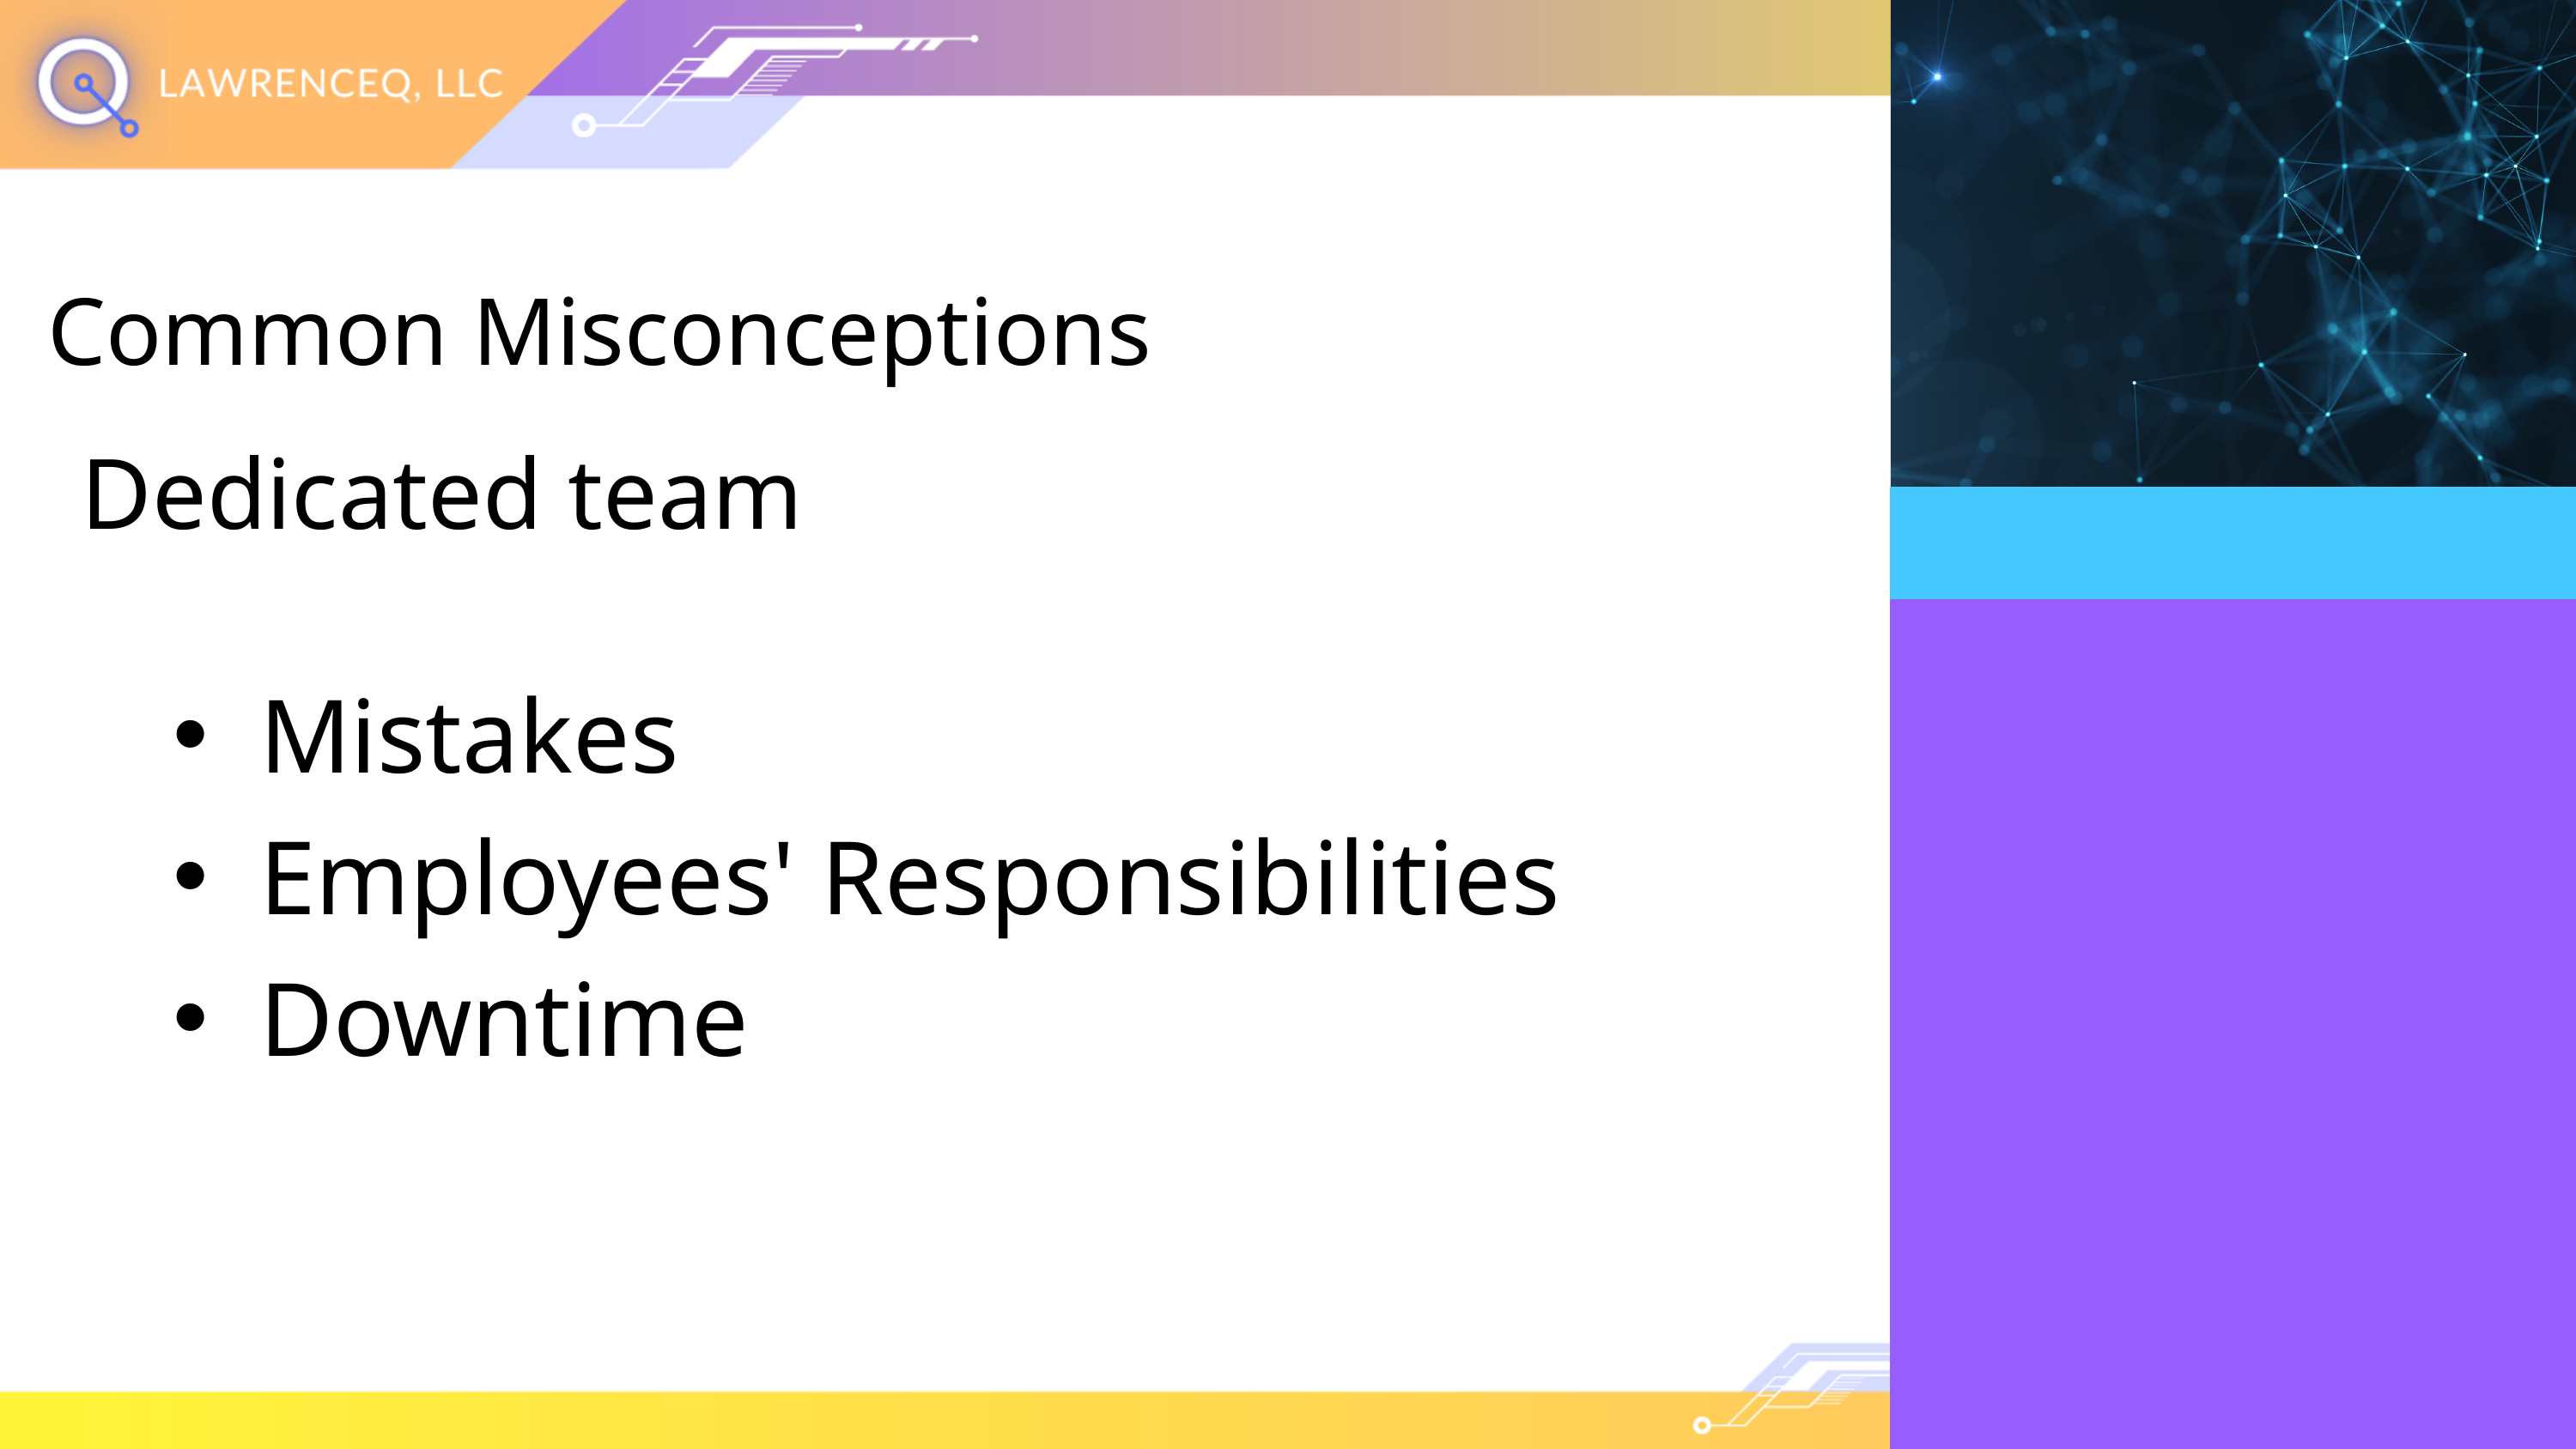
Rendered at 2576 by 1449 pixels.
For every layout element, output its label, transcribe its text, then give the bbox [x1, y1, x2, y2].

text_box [1889, 598, 2576, 1449]
text_box Common Misconceptions [47, 278, 1216, 384]
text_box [1889, 486, 2576, 598]
text_box [0, 0, 1888, 1449]
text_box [1890, 0, 2576, 485]
text_box Dedicated team [81, 412, 1790, 549]
text_box Mistakes Employees' Responsibilities Downtime [87, 651, 1885, 1219]
